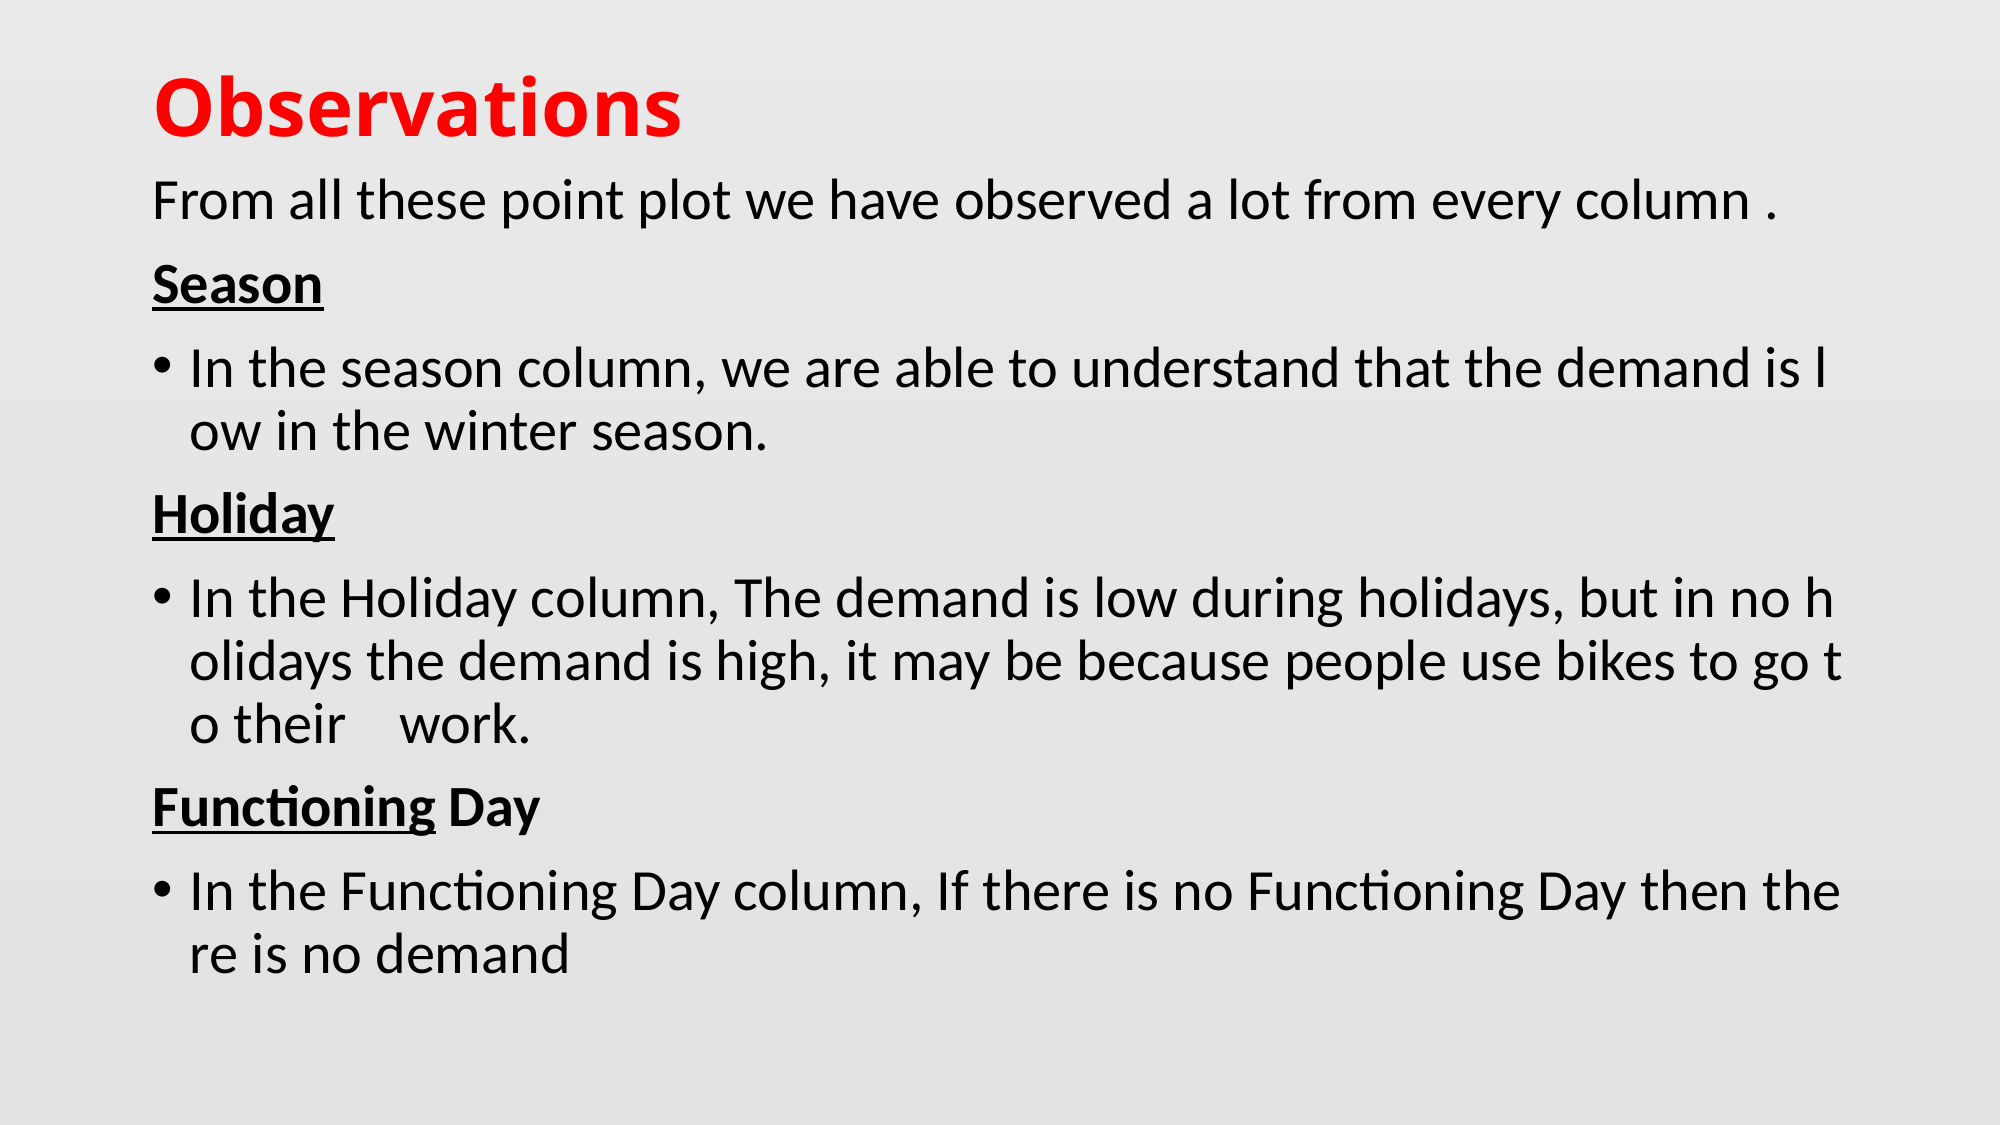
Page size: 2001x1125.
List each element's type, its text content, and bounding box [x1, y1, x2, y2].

list From all these point plot we have observed a lot from every column . Season In the season column, we are able to understand that the demand is low in the winter season. Holiday In the Holiday column, The demand is low during holidays, but in no holidays the demand is high, it may be because people use bikes to go to their work. Functioning Day In the Functioning Day column, If there is no Functioning Day then there is no demand [137, 162, 1863, 1014]
title Observations [137, 59, 1863, 162]
